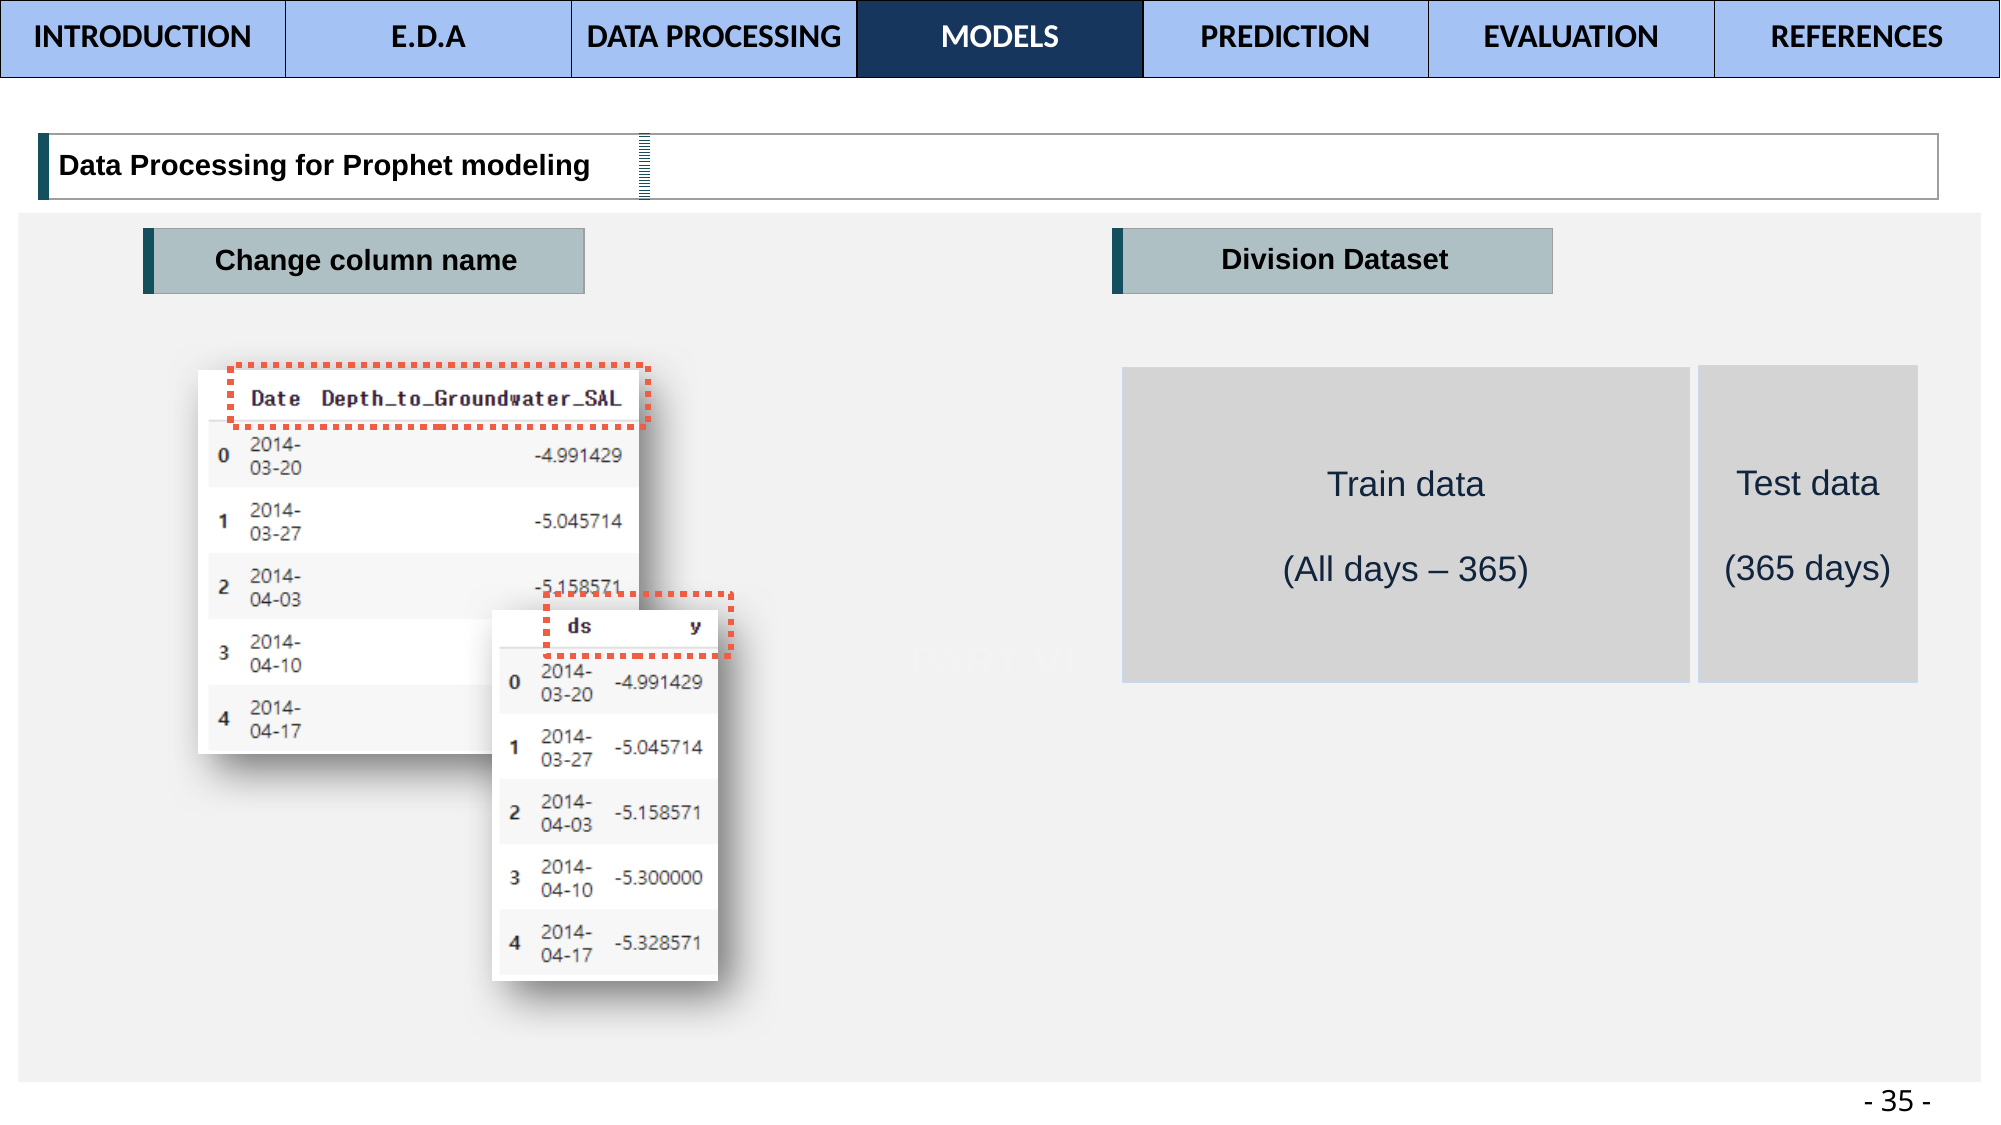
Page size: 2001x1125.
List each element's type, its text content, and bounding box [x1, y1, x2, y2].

text_box Train data (All days – 365) [1122, 367, 1690, 683]
table_header INTRODUCTION [1, 1, 285, 77]
table_header [645, 135, 1937, 198]
text_box Test data (365 days) [1698, 365, 1918, 683]
table_header Change column name [154, 229, 583, 293]
text_box PART Ⅵ. [18, 212, 1981, 1083]
table_header MODELS [858, 1, 1142, 77]
text_box [644, 592, 733, 658]
table_header PREDICTION [1144, 1, 1428, 77]
picture [197, 370, 719, 981]
text_box - 35 - [1849, 1074, 2000, 1125]
text_box [228, 363, 650, 429]
table_header Division Dataset [1123, 229, 1552, 293]
table_header E.D.A [286, 1, 571, 77]
table_header EVALUATION [1429, 1, 1714, 77]
table_header Data Processing for Prophet modeling [49, 135, 645, 198]
table_header REFERENCES [1715, 1, 1999, 77]
table_header DATA PROCESSING [572, 1, 856, 77]
